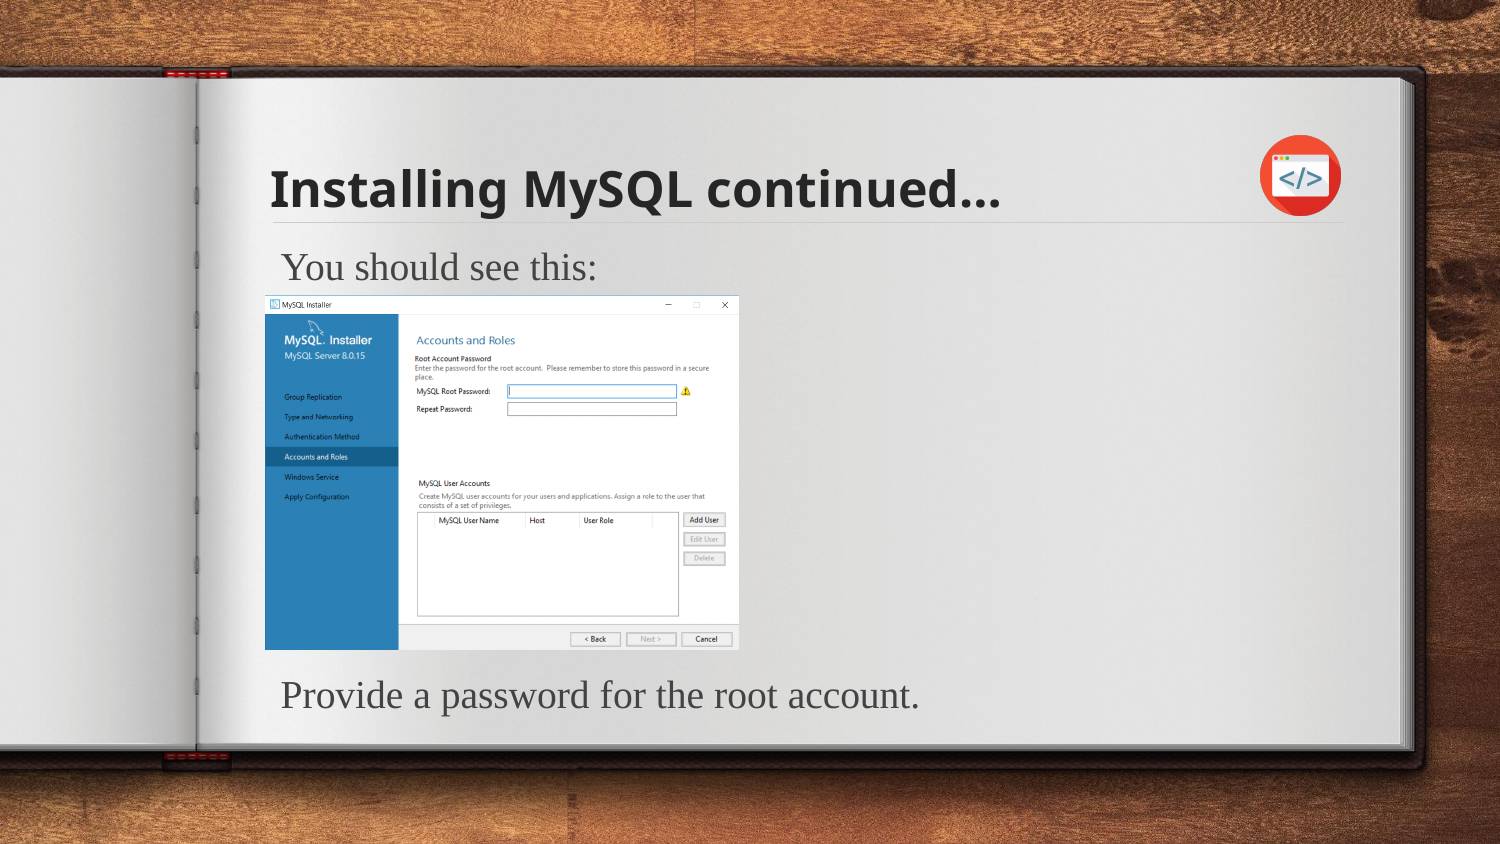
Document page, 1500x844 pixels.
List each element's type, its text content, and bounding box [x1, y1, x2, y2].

picture [0, 0, 1500, 844]
title Installing MySQL continued… [255, 117, 1341, 226]
list You should see this: Provide a password for the root account. [255, 226, 1341, 726]
